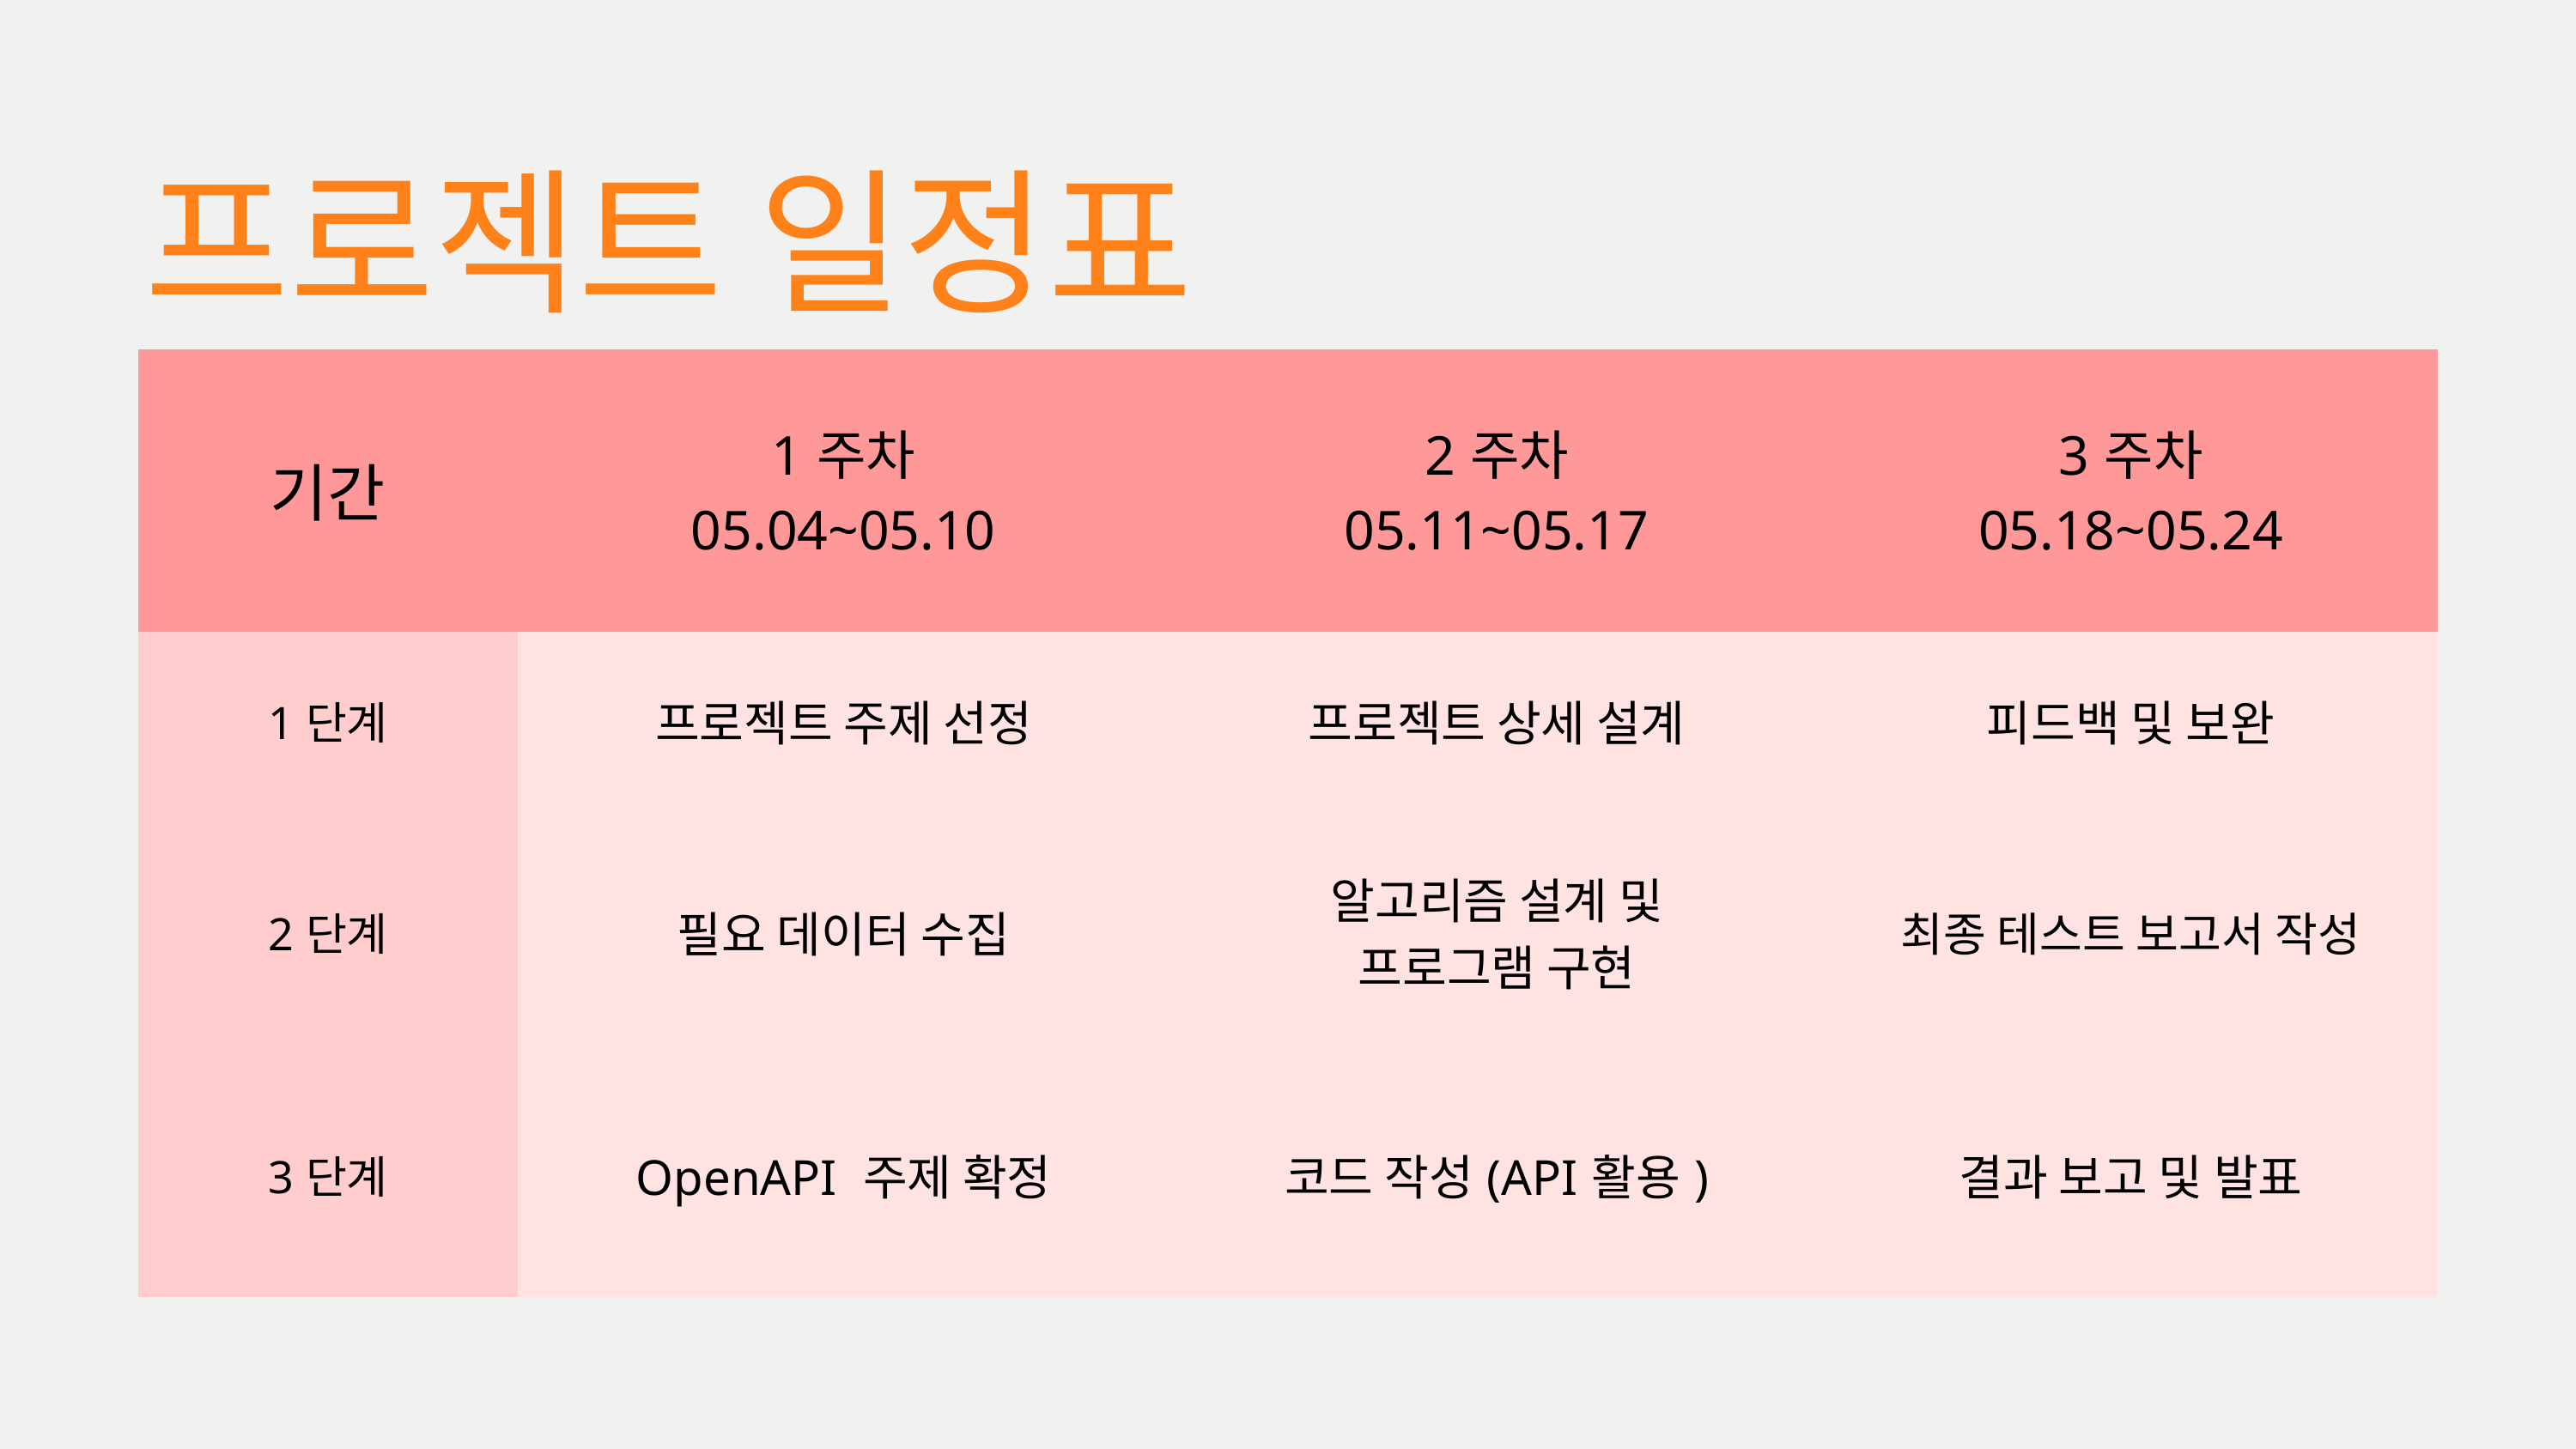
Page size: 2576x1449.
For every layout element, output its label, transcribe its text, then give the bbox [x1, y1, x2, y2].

table_cell 프로젝트 주제 선정 [518, 632, 1170, 811]
table_cell OpenAPI 주제 확정 [518, 1053, 1170, 1297]
table_header 1주차 05.04~05.10 [518, 349, 1170, 632]
table_cell 필요 데이터 수집 [518, 811, 1170, 1053]
table_cell 결과 보고 및 발표 [1824, 1053, 2438, 1297]
table_cell 최종 테스트 보고서 작성 [1824, 811, 2438, 1053]
table_cell 알고리즘 설계 및 프로그램 구현 [1170, 811, 1824, 1053]
text_box 프로젝트 일정표 [144, 143, 2407, 333]
table_header 2주차 05.11~05.17 [1170, 349, 1824, 632]
table_cell 코드 작성(API활용) [1170, 1053, 1824, 1297]
table_cell 프로젝트 상세 설계 [1170, 632, 1824, 811]
table_cell 1단계 [138, 632, 518, 811]
table_cell 3단계 [138, 1053, 518, 1297]
table_header 3주차 05.18~05.24 [1824, 349, 2438, 632]
table_header 기간 [138, 349, 518, 632]
table_cell 피드백 및 보완 [1824, 632, 2438, 811]
table_cell 2단계 [138, 811, 518, 1053]
